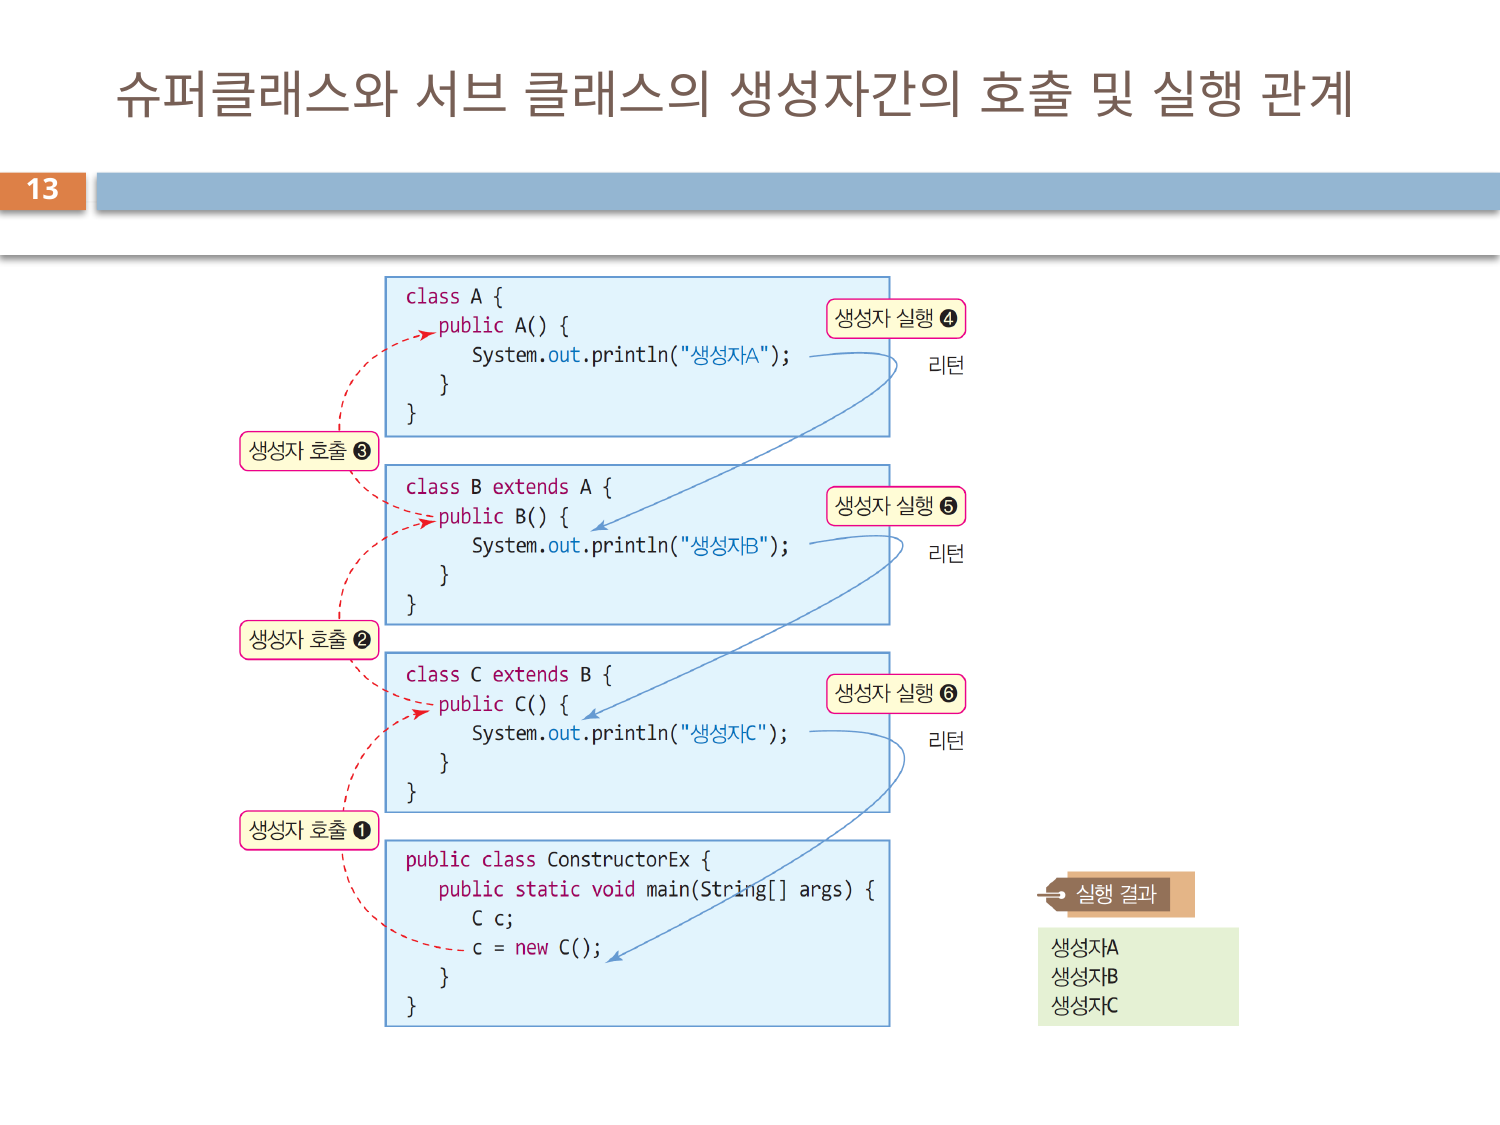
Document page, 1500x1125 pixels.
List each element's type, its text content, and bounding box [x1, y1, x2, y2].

title 슈퍼클래스와 서브 클래스의 생성자간의 호출 및 실행 관계 [100, 37, 1438, 149]
slide_number 13 [0, 170, 87, 211]
picture [218, 266, 1248, 1046]
